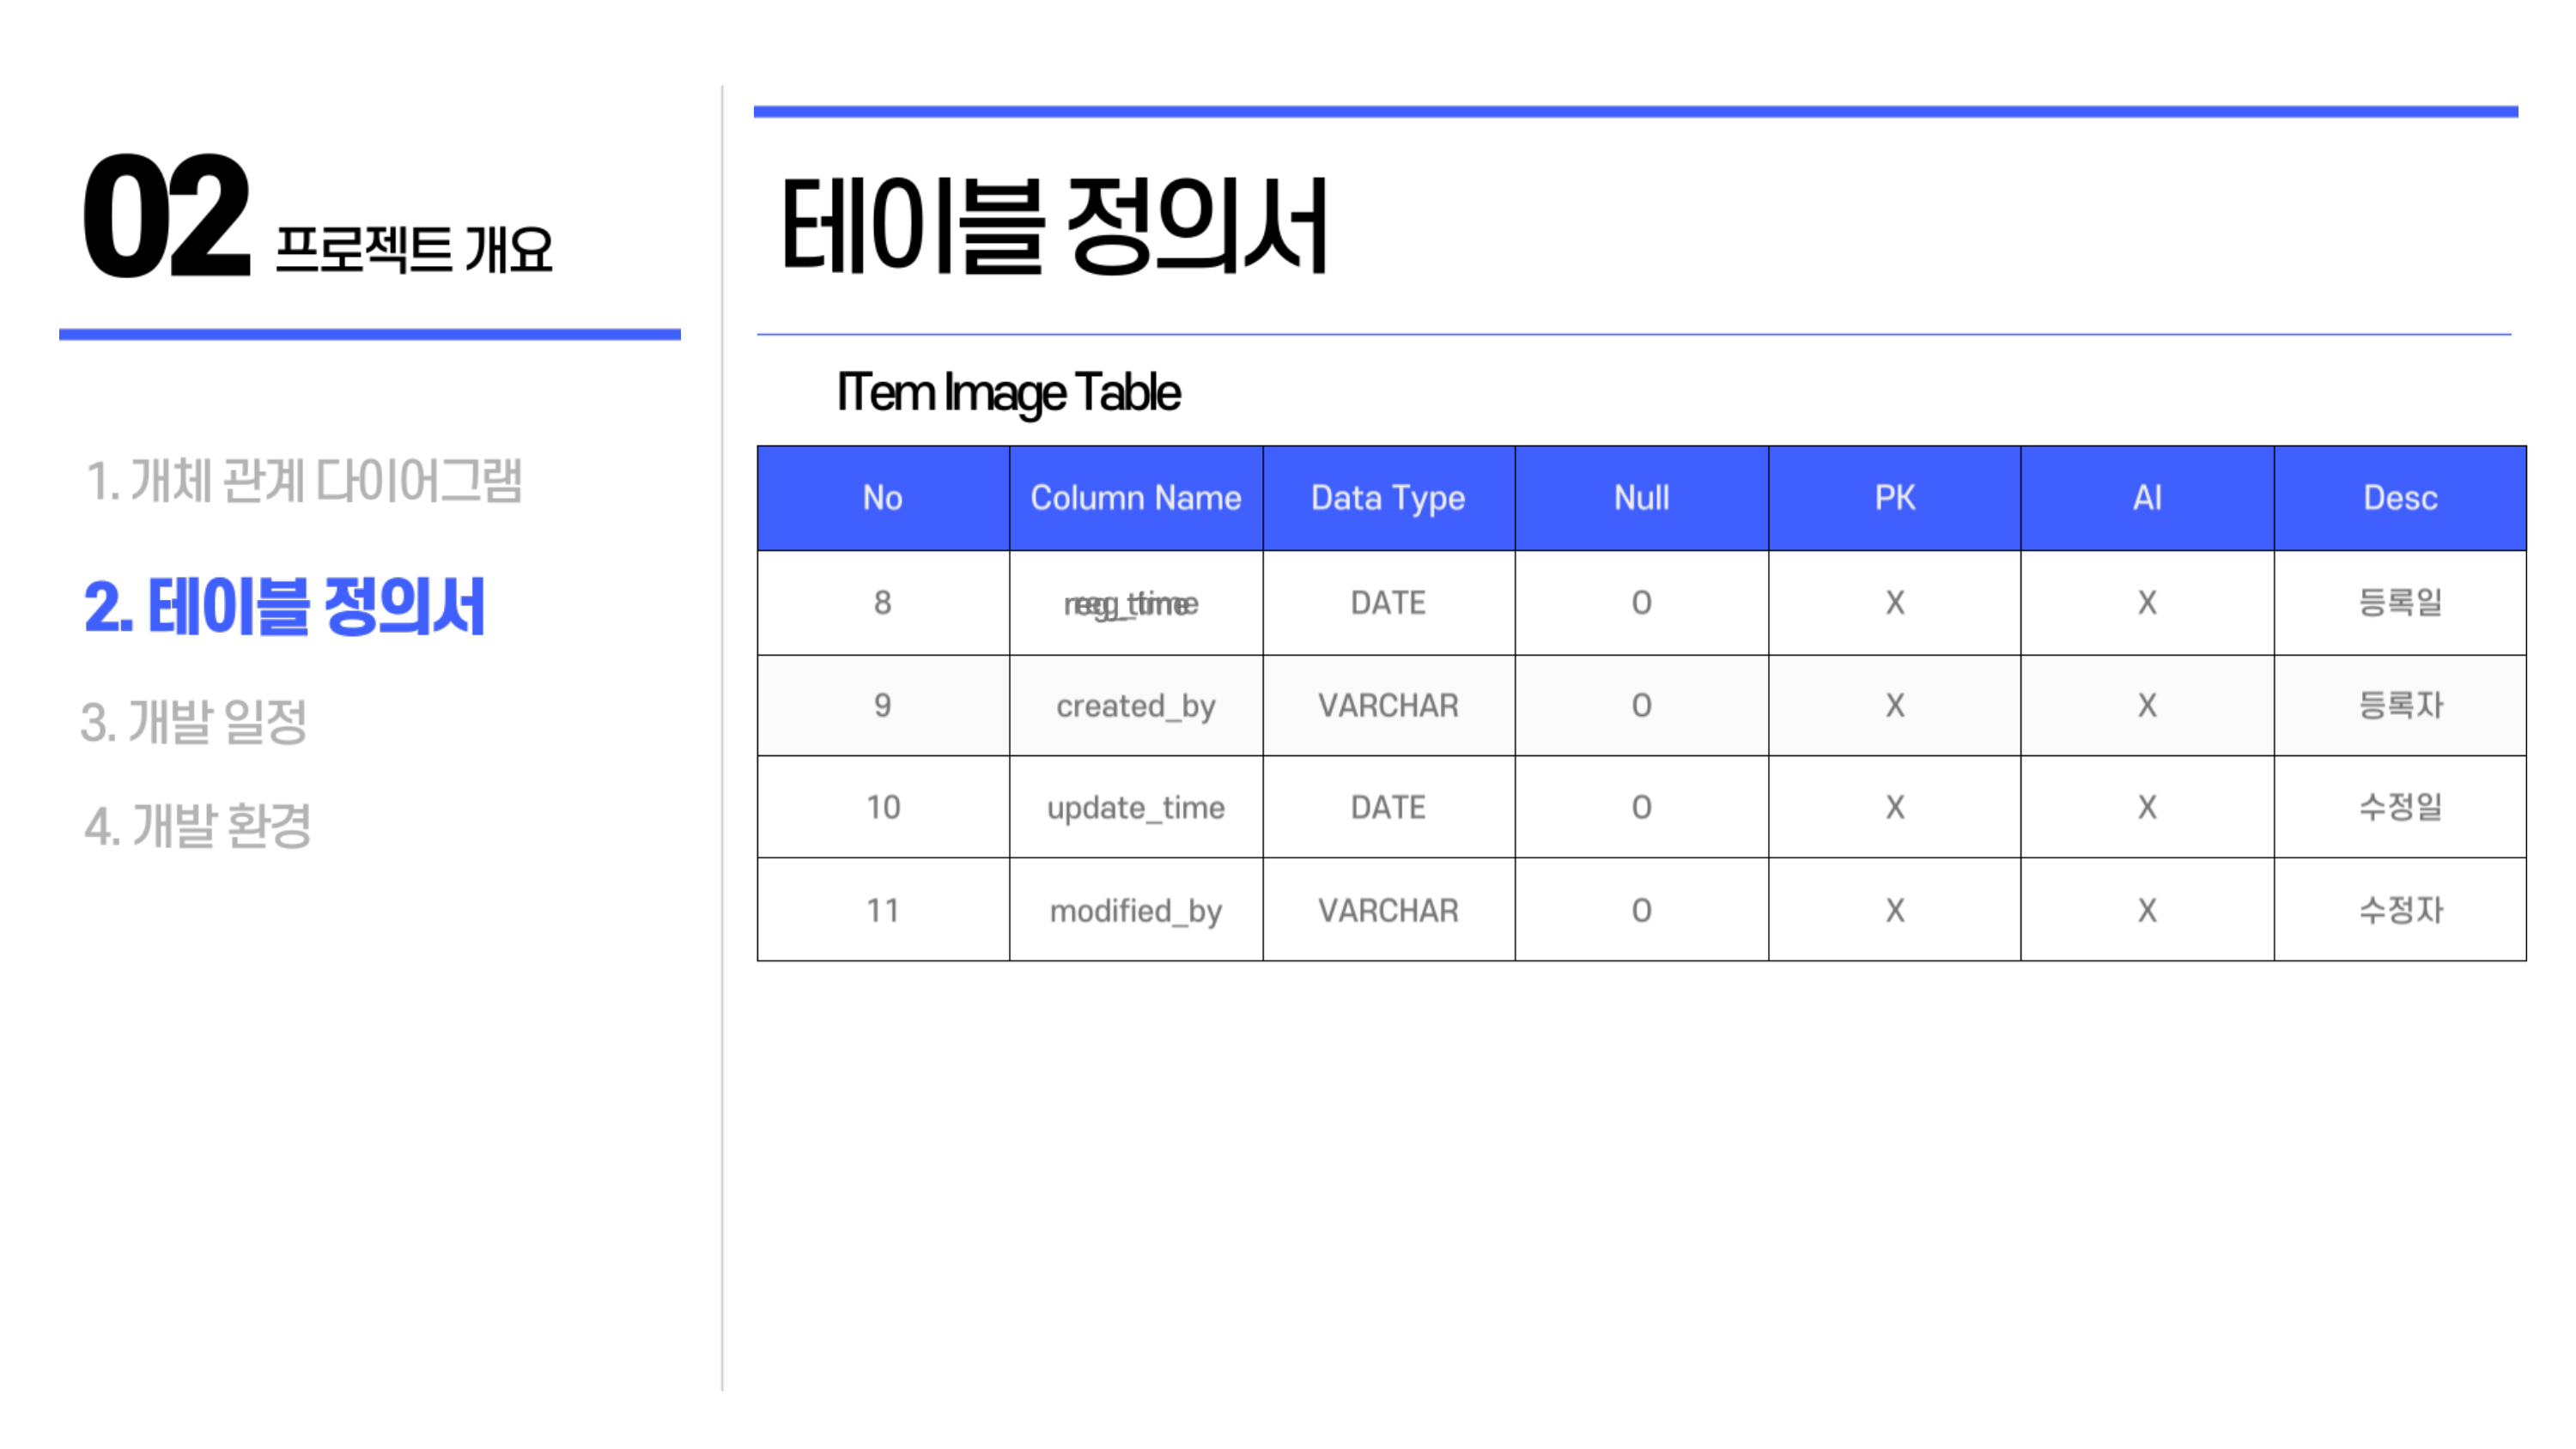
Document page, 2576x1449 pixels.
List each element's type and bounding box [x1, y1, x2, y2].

text_box [754, 89, 2519, 135]
picture [0, 21, 2576, 1391]
